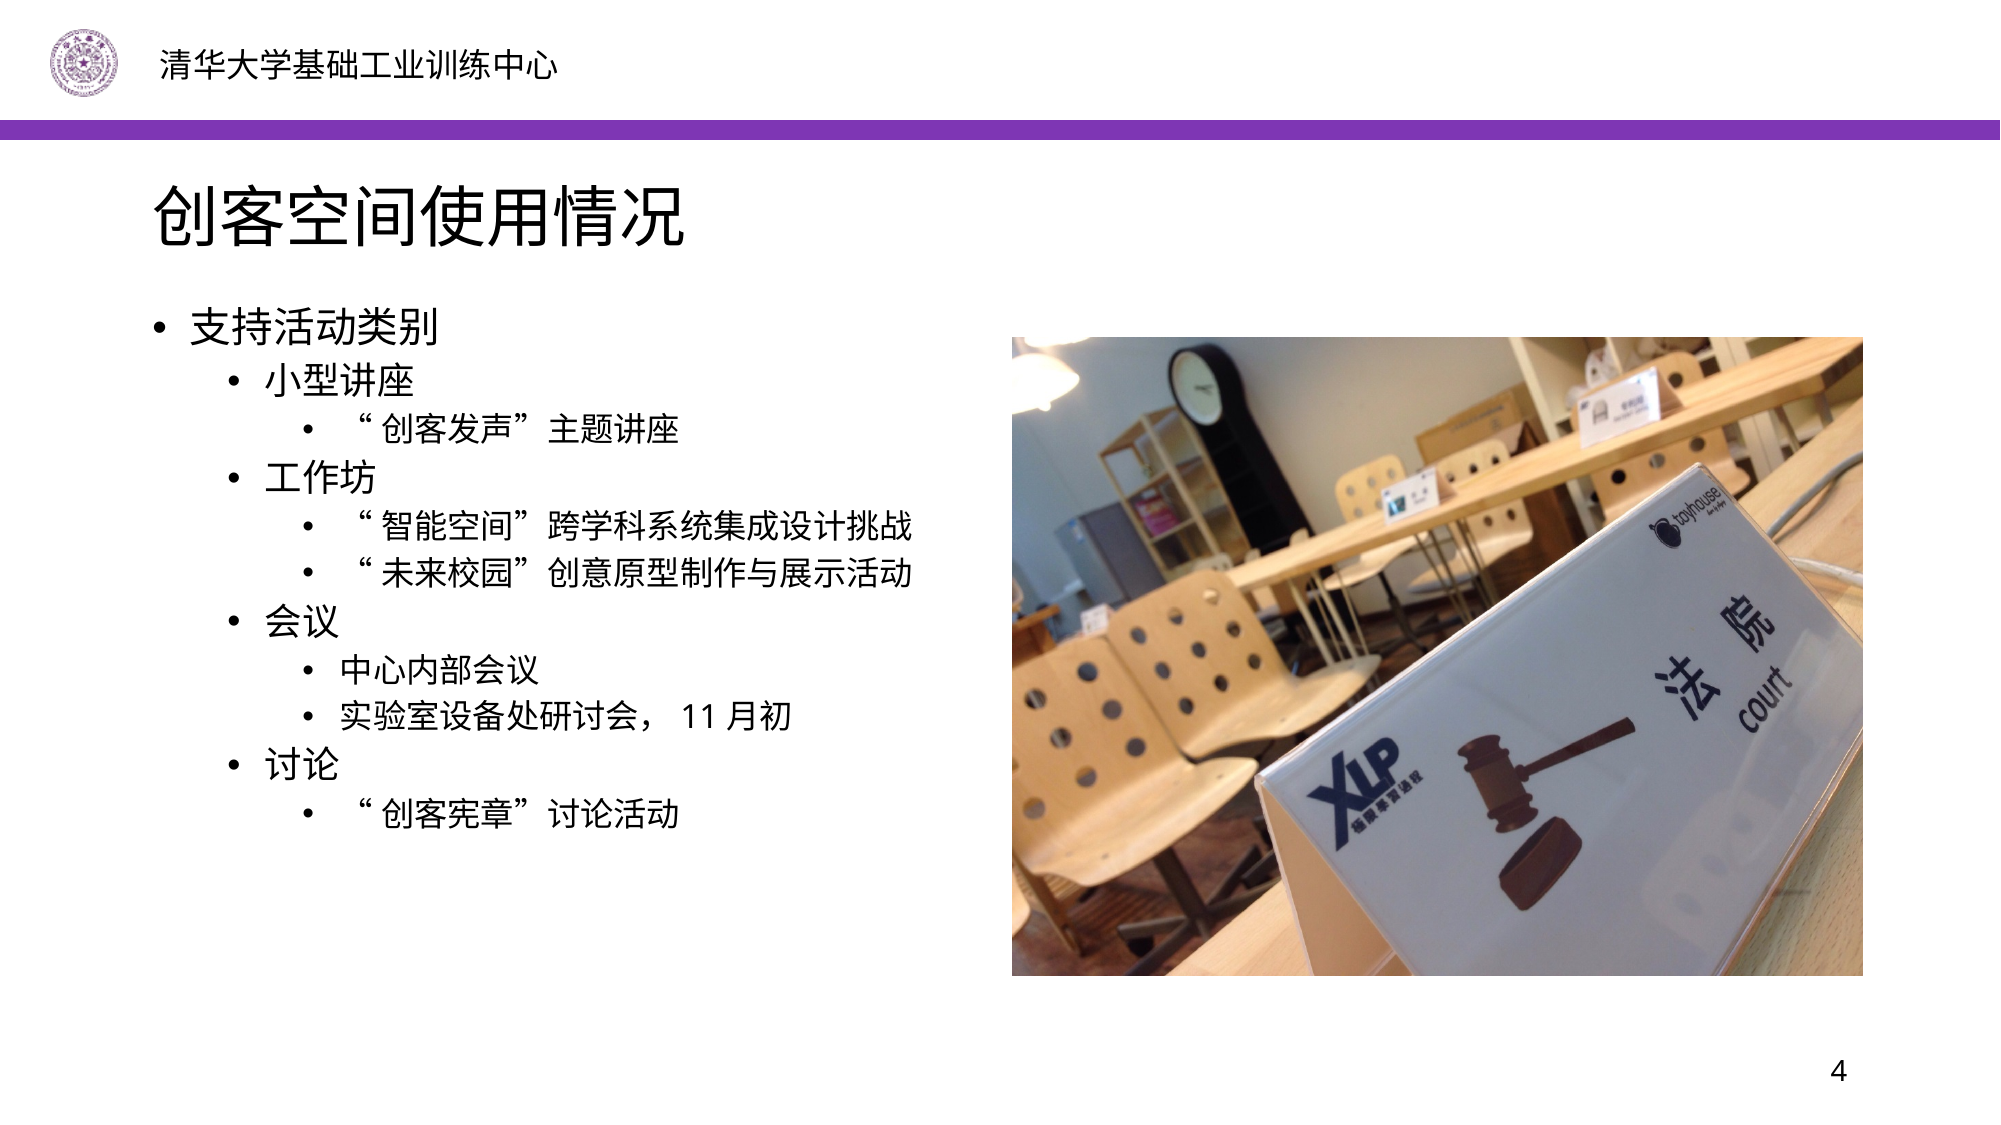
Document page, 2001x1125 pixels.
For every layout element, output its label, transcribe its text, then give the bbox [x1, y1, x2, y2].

list 支持活动类别 小型讲座 “创客发声”主题讲座 工作坊 “智能空间”跨学科系统集成设计挑战 “未来校园”创意原型制作与展示活动 会议 中心内部会议 实验室设备处研讨会，11月初 讨论 “创客宪章”讨论活动 [137, 299, 988, 1014]
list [1012, 337, 1863, 976]
title 创客空间使用情况 [137, 140, 1863, 300]
picture [50, 29, 118, 97]
slide_number 4 [1412, 1042, 1863, 1103]
